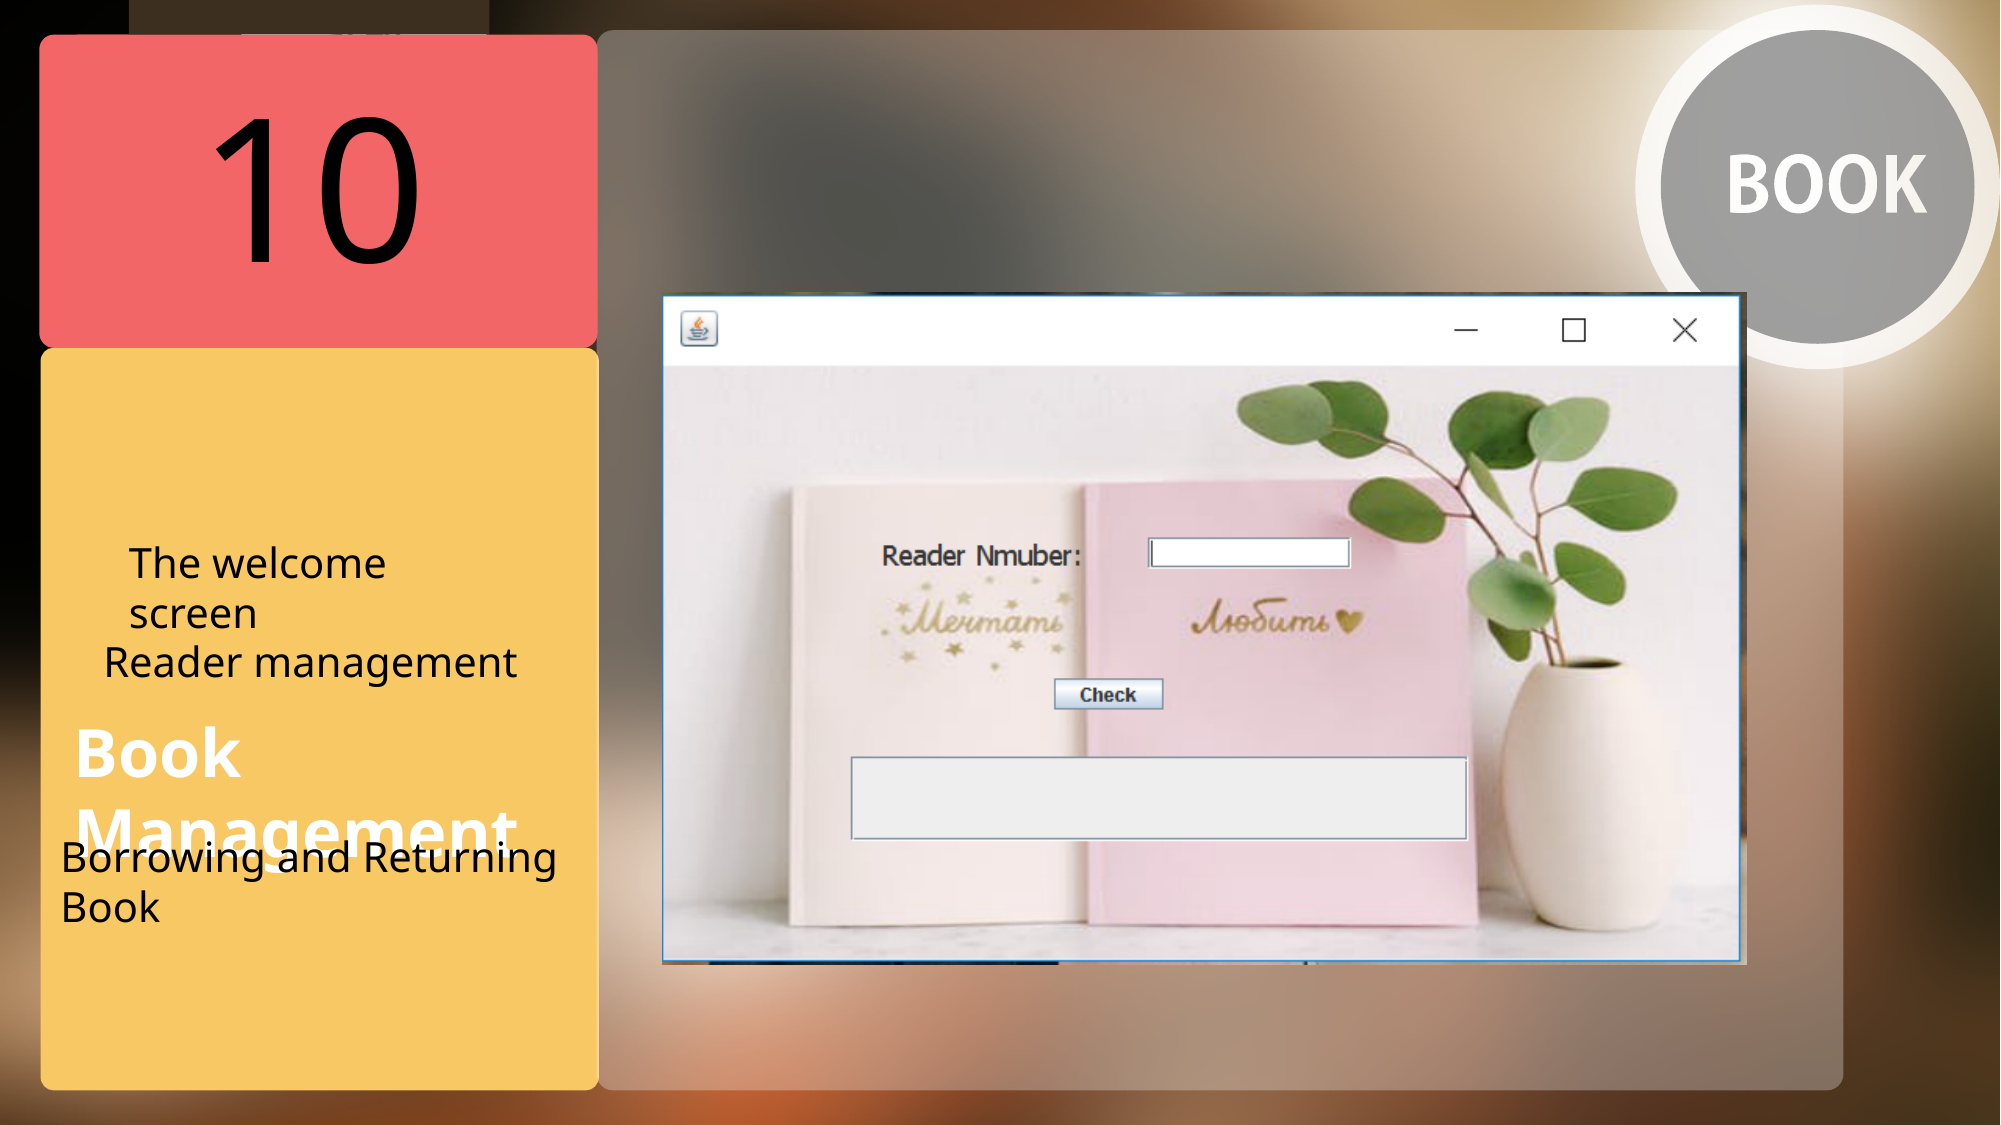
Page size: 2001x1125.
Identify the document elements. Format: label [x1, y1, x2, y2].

text_box [1635, 4, 2000, 370]
picture [0, 0, 2000, 1125]
